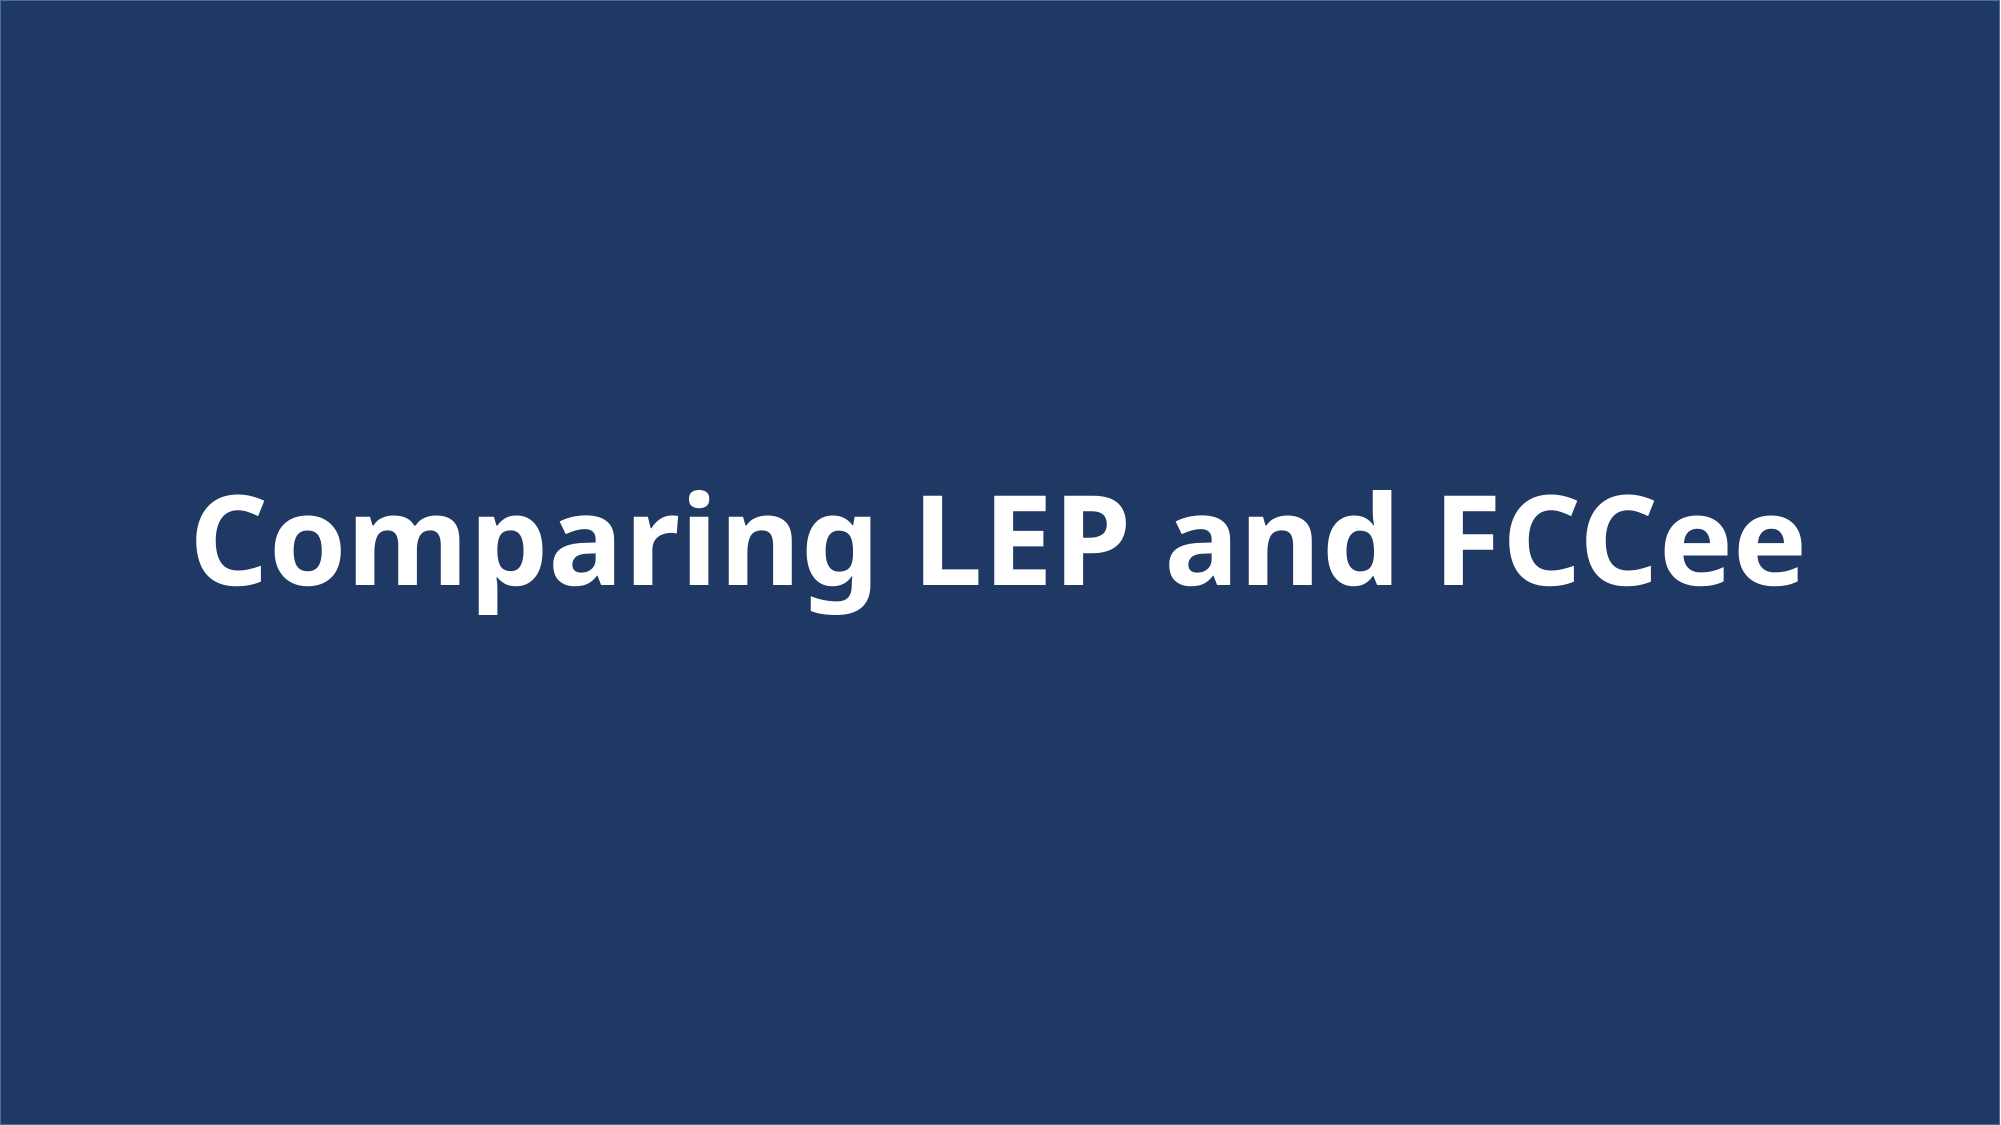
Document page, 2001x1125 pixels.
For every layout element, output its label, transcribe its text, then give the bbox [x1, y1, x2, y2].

title Comparing LEP and FCCee [136, 456, 1862, 620]
text_box [0, 0, 2000, 1125]
